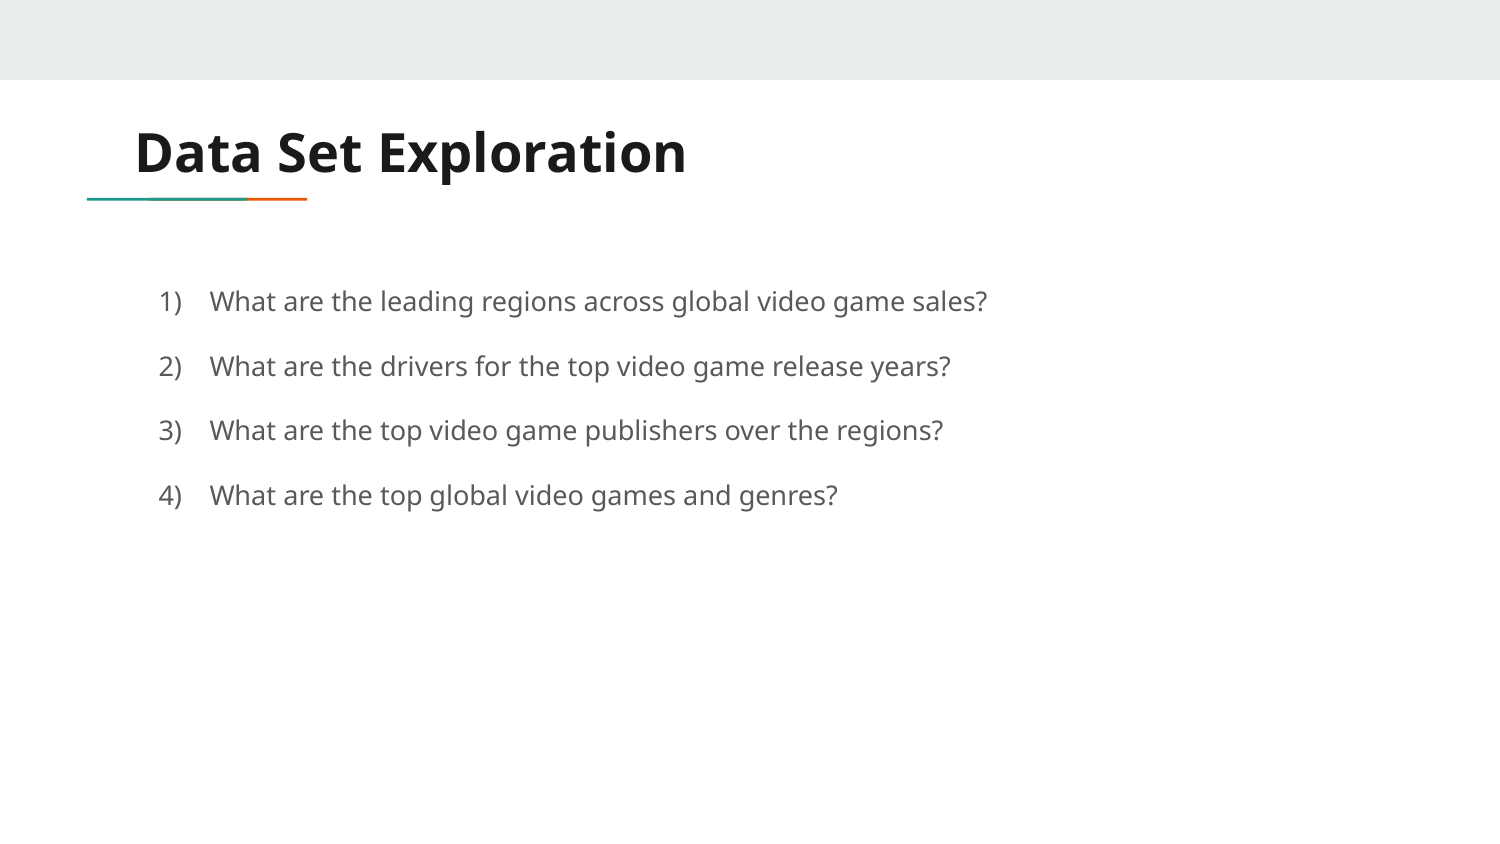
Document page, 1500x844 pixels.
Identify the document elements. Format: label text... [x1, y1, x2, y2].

list What are the leading regions across global video game sales? What are the drivers for the top video game release years? What are the top video game publishers over the regions? What are the top global video games and genres? [119, 236, 1381, 651]
title Data Set Exploration [119, 103, 1381, 192]
